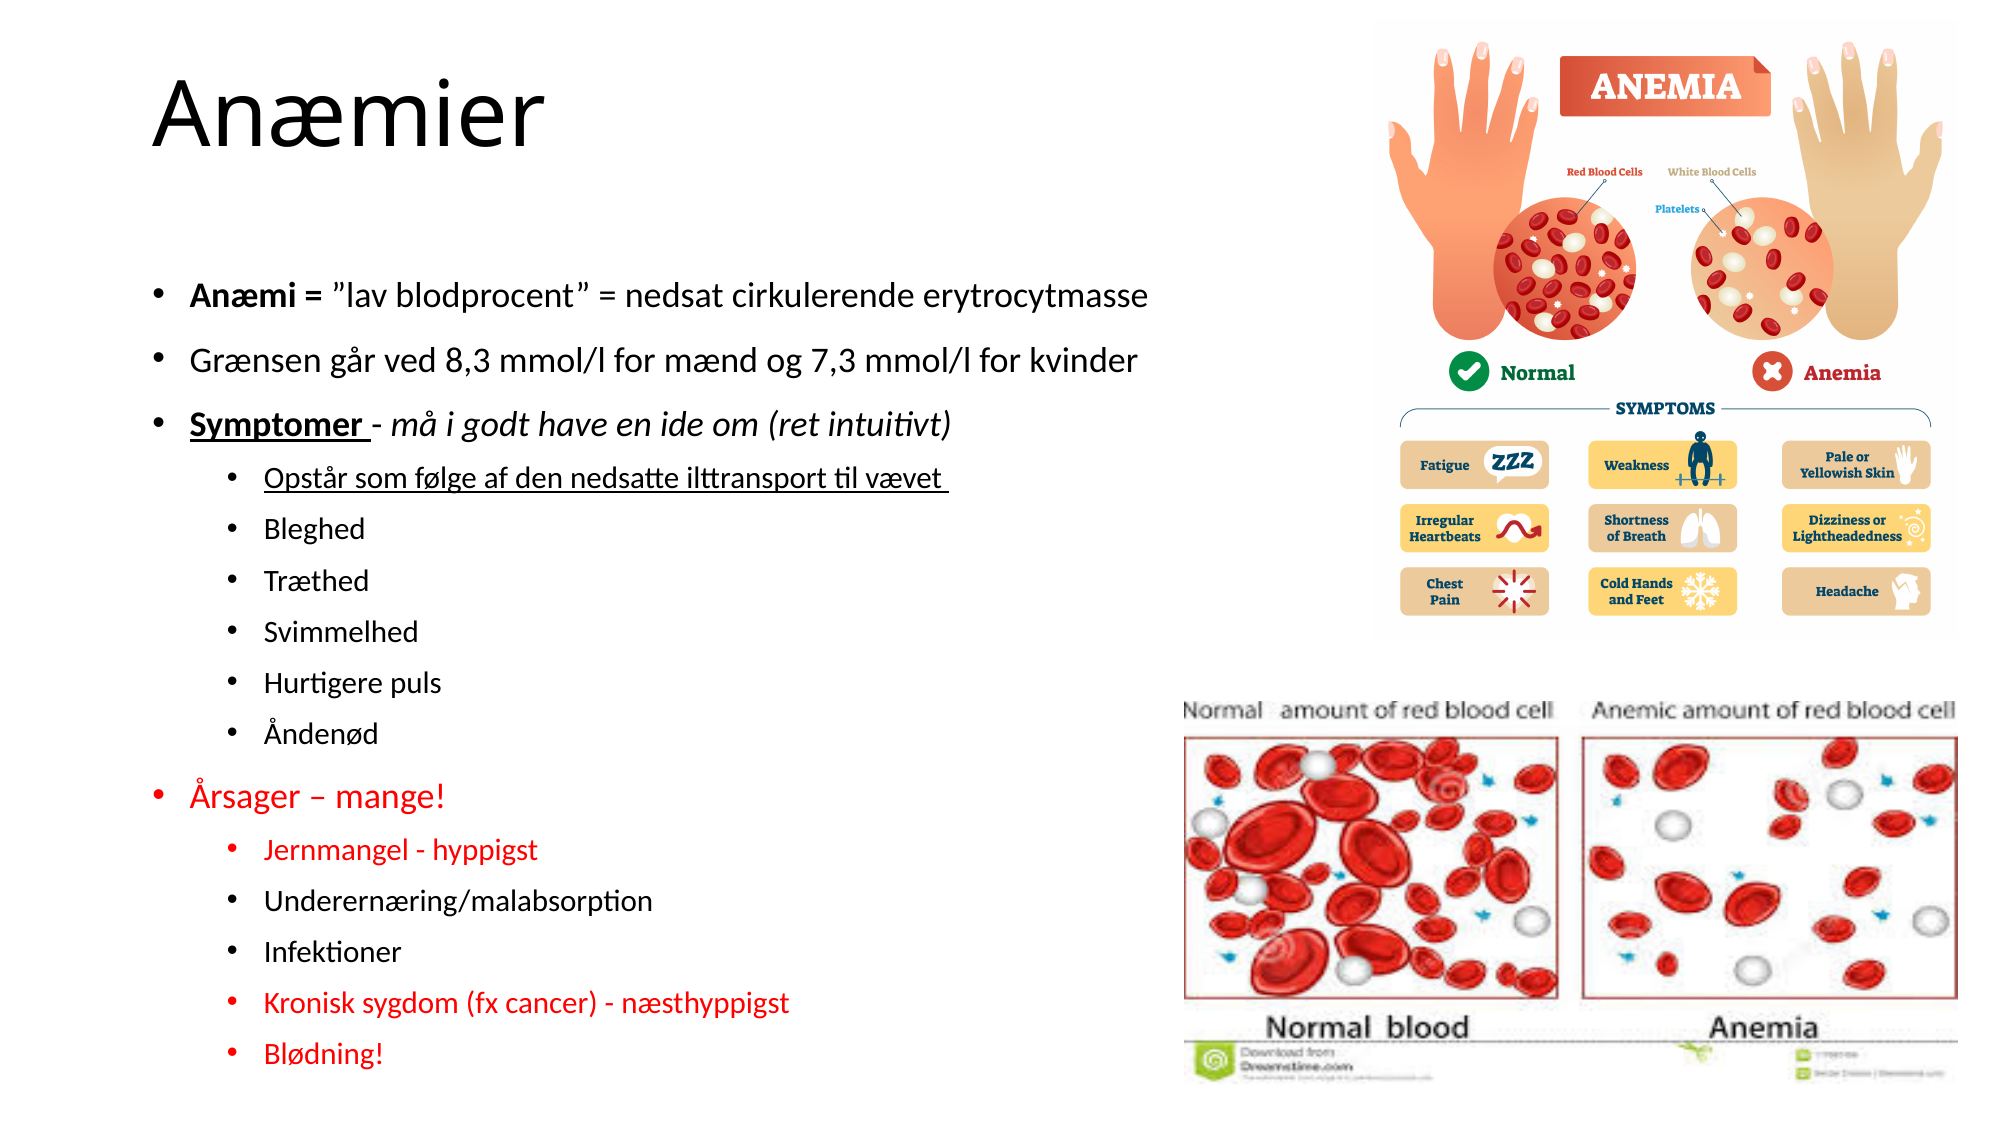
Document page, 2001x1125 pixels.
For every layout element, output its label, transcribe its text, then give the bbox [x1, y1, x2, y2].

list Anæmi = ”lav blodprocent” = nedsat cirkulerende erytrocytmasse Grænsen går ved 8,3 mmol/l for mænd og 7,3 mmol/l for kvinder Symptomer - må i godt have en ide om (ret intuitivt) Opstår som følge af den nedsatte ilttransport til vævet Bleghed Træthed Svimmelhed Hurtigere puls Åndenød Årsager – mange! Jernmangel - hyppigst Underernæring/malabsorption Infektioner Kronisk sygdom (fx cancer) - næsthyppigst Blødning! [137, 254, 1863, 1086]
picture [1184, 701, 1958, 1089]
title Anæmier [137, 42, 1372, 192]
picture [1372, 19, 1958, 639]
